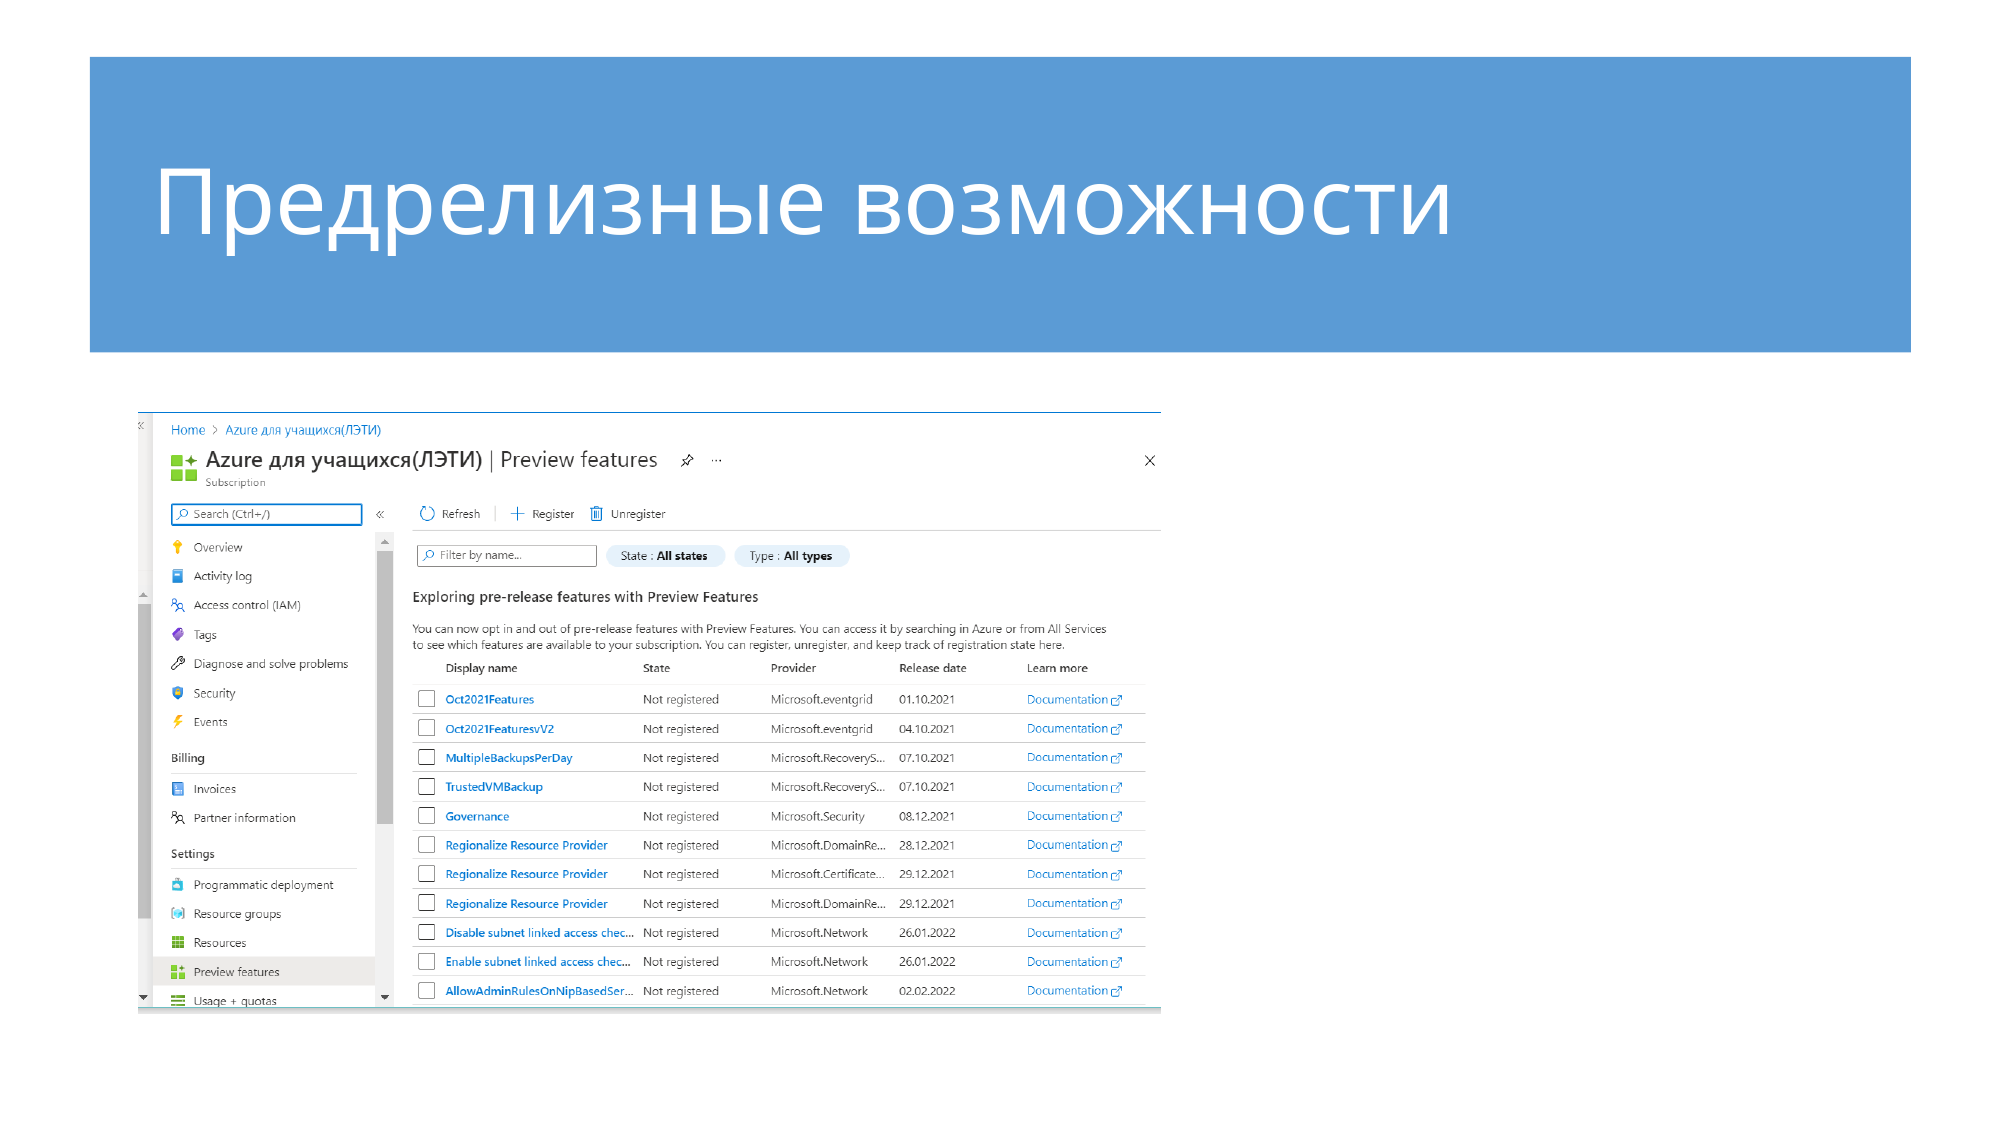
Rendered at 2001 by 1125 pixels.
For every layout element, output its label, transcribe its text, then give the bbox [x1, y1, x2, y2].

text_box [89, 56, 1912, 353]
title Предрелизные возможности [137, 96, 1863, 314]
picture [137, 412, 1161, 1014]
